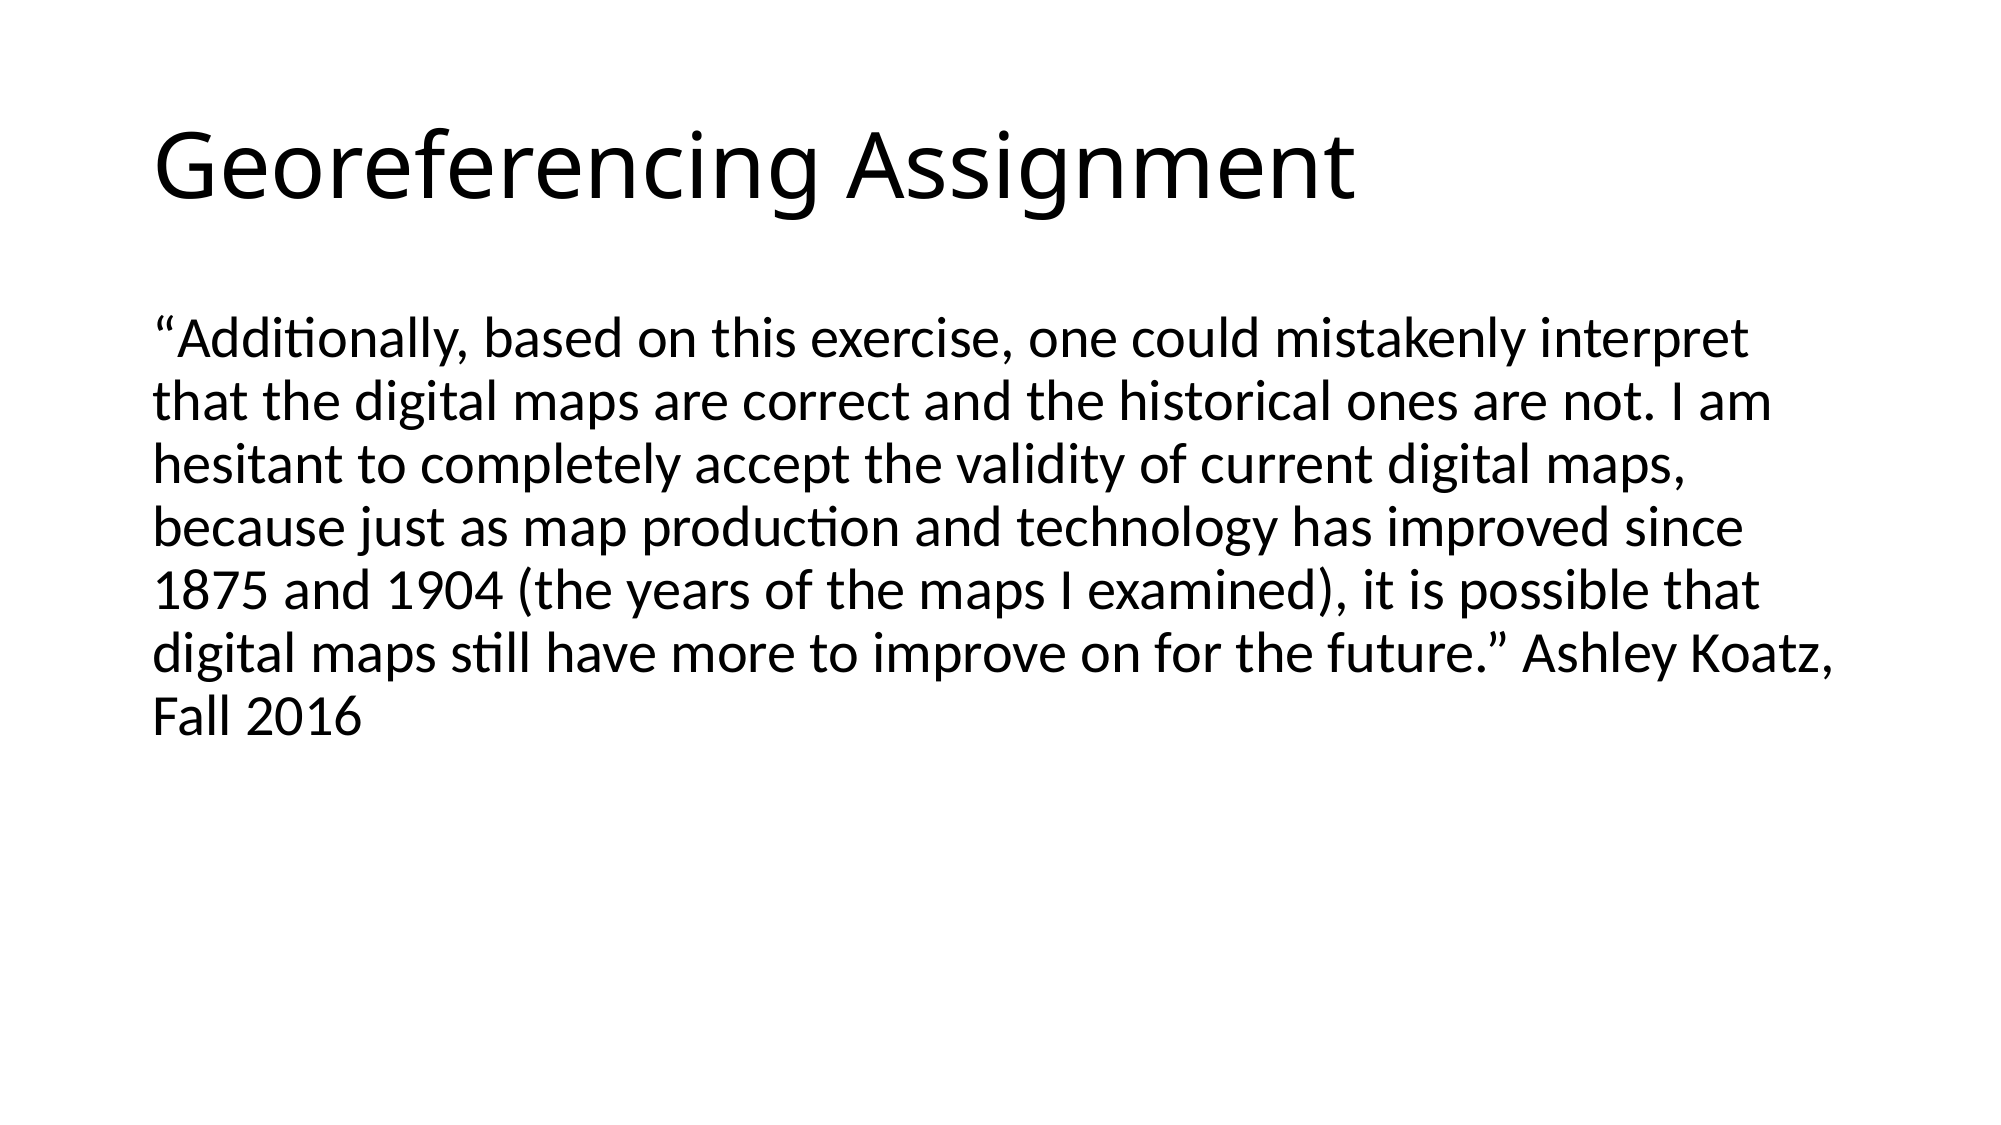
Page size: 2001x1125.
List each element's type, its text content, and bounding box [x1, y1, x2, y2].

title Georeferencing Assignment [137, 59, 1863, 278]
list “Additionally, based on this exercise, one could mistakenly interpret that the digital maps are correct and the historical ones are not. I am hesitant to completely accept the validity of current digital maps, because just as map production and technology has improved since 1875 and 1904 (the years of the maps I examined), it is possible that digital maps still have more to improve on for the future.” Ashley Koatz, Fall 2016 [137, 299, 1863, 1014]
